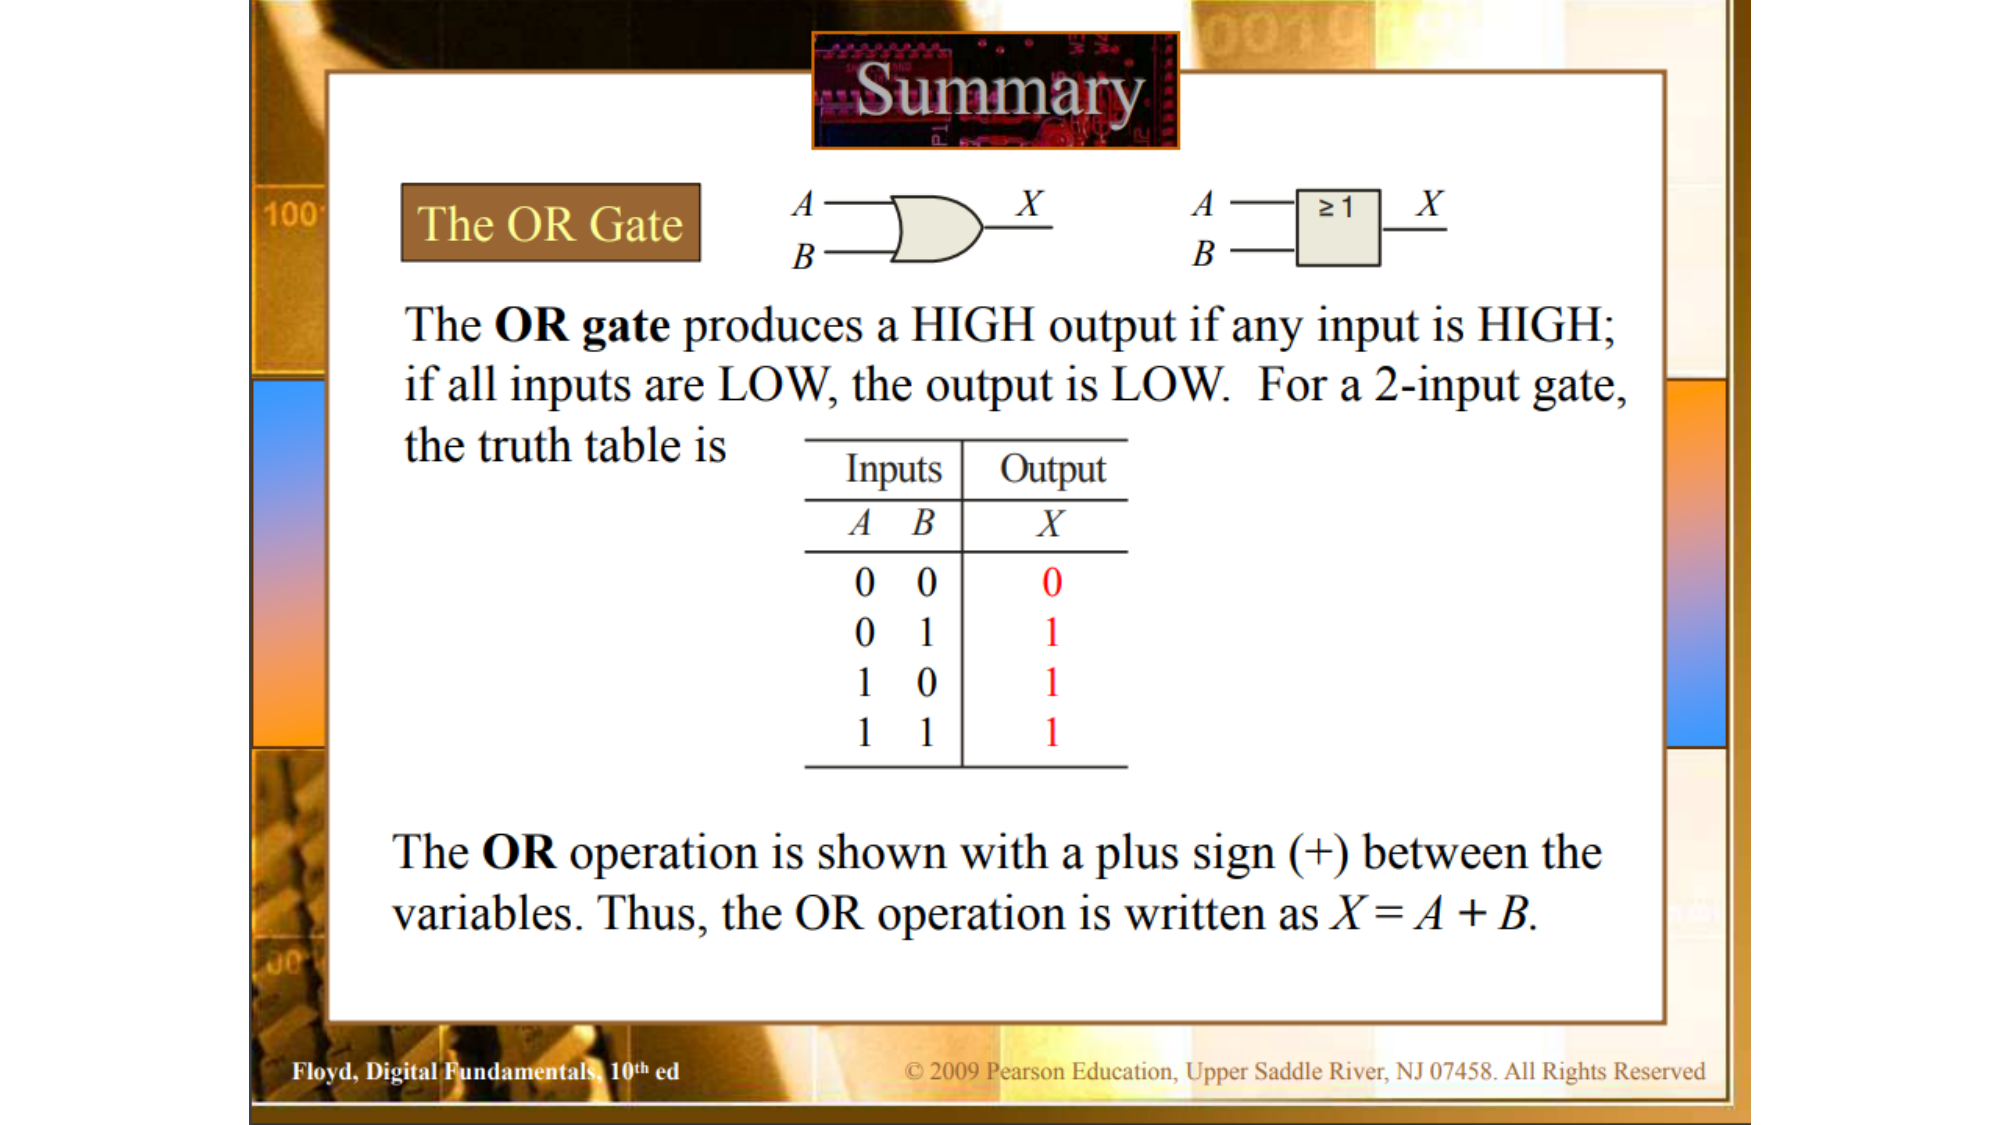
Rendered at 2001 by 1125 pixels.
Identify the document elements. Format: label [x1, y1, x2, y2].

picture [249, 0, 1751, 1125]
